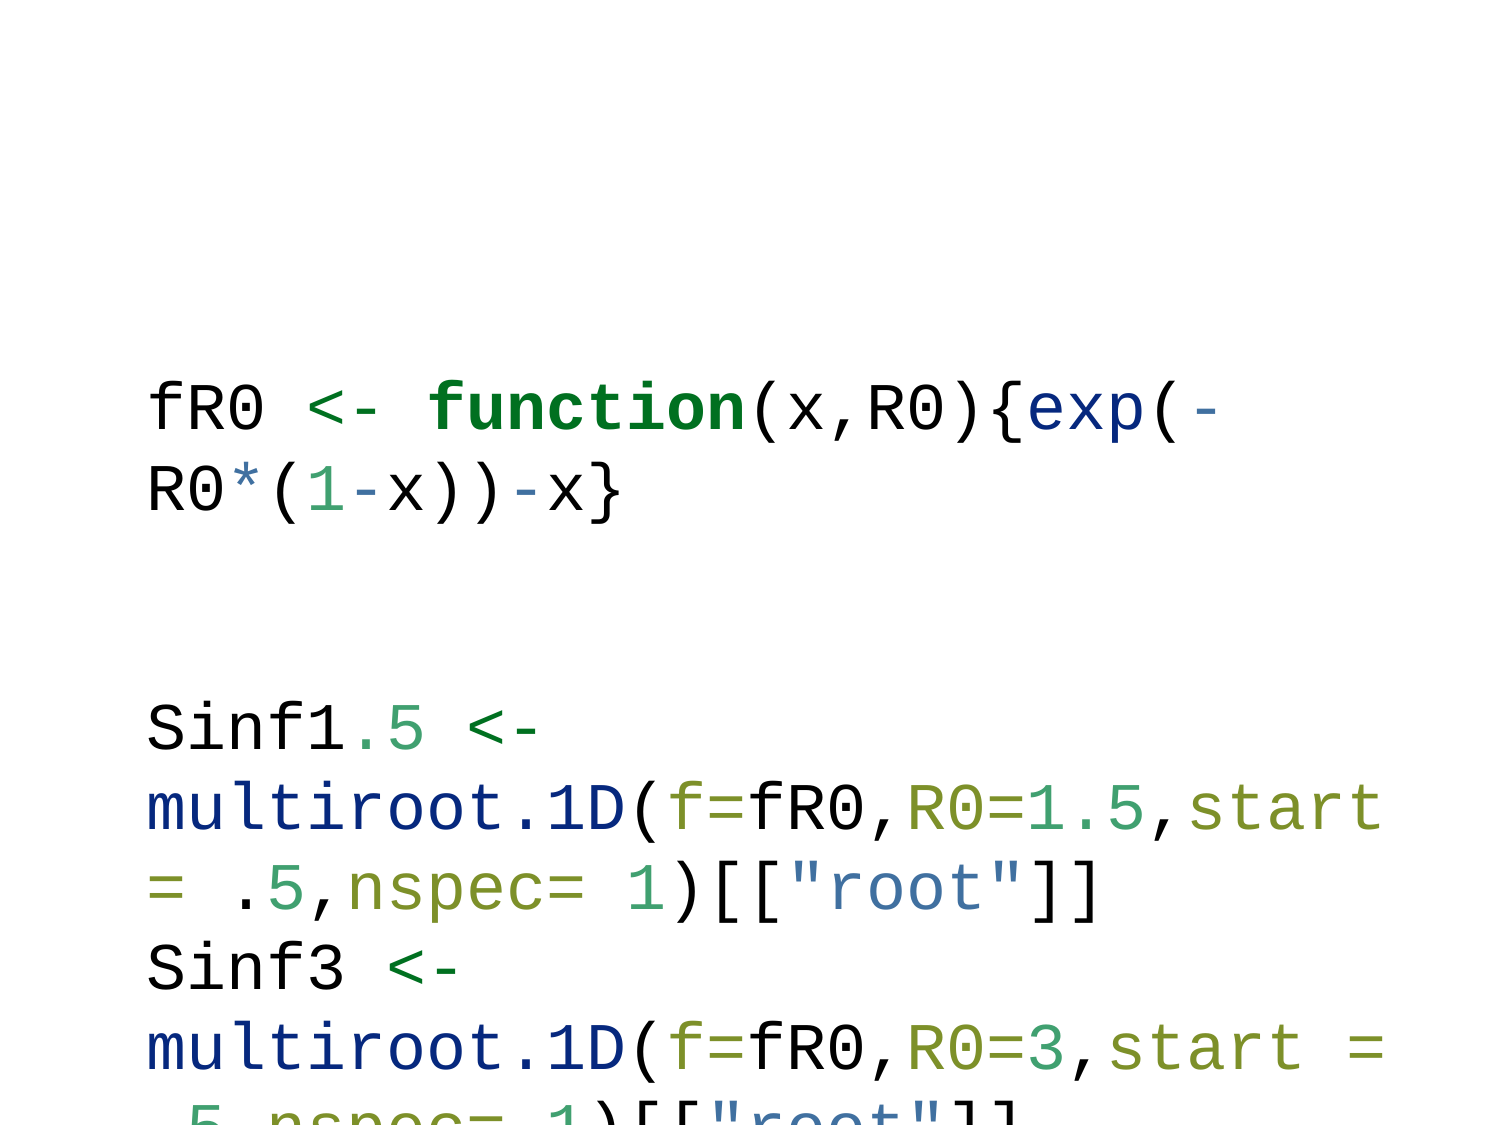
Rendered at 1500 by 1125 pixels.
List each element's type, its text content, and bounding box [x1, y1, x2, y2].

list fR0 <- function(x,R0){exp(-R0*(1-x))-x} Sinf1.5 <- multiroot.1D(f=fR0,R0=1.5,start = .5,nspec= 1)[["root"]] Sinf3 <- multiroot.1D(f=fR0,R0=3,start = .5,nspec= 1)[["root"]] Sinf4.5 <- multiroot.1D(f=fR0,R0=4.5,start = .5,nspec= 1)[["root"]] Sinf6 <- multiroot.1D(f=fR0,R0=6,start = .5,nspec= 1)[["root"]] S1.5max <- 1/1.5 S3max <- 1/3 S4.5max <- 1/4.5 S6max <- 1/6 epi.size <- cbind(R0 = c(1.5,3,4.5,6),EpiInf = c(1-Sinf1.5,1-Sinf3,1-Sinf4.5,1-Sinf6),EpiMin = c(1-S1.5max,1-S3max,1-S4.5max,1-S6max)) all_cases = read.csv("INTERMEDIATE/sol.explore.all.csv") all_cases2 <- read.csv("INTERMEDIATE/parallel.output2.csv") all_cases3 <- read.csv("INTERMEDIATE/parallel.output3.csv") all_casesR03 <- read.csv("INTERMEDIATE/output-R03.csv") all_casesR045 <- read.csv("INTERMEDIATE/output-R045.csv") all_cases4 <- rbind(all_cases,all_cases2,all_cases3) all_cases4 <- subset(all_cases4,solved==TRUE&R0!=3&R0!=4.5) all_cases4 <- rbind(all_cases4,all_casesR03[,1:dim(all_cases4)[2]],all_casesR045[,1:dim(all_cases4)[2]]) #all_cases = all_cases %>% # dplyr::filter(R0 %in% c(1.5,3,4.5)) #data = read.csv("./Code/INTERMEDIATE/sol.explore-step11.csv") %>% # dplyr::select(tau, s, i, R_tau, Rt, case.id) #exp_design = read.csv("./Code/INTERMEDIATE/exper.design-step11.csv") %>% # dplyr::select(case.id, c, R0, i0, tFinal) # Selecting data fror the contour plot: ## Myopic myopic_data = read.csv("INTERMEDIATE/sol.explore-myopic20210730.csv") %>% dplyr::select(tau, s, i, R_tau, Rt, case.id) myopic_exp_design = read.csv("INTERMEDIATE/exper.design-round13.csv") %>% dplyr::select(case.id, c, R0, i0, tFinal) myopic_data <- left_join(myopic_data,myopic_exp_design) # Selecting data fror the contour plot: myopic_final_data = myopic_data %>% dplyr::filter(tFinal == tau&case.id>417) %>% mutate(EpiSize = 1-s) g <- myopic_final_data %>% ggplot(data = ., mapping = aes(x = tFinal, y = c, fill = EpiSize)) + geom_tile() + scale_fill_viridis_c()+ facet_wrap(facets = ~R0) g ggsave(filename = "FIGS/myopic_tile_plot.png",device = "png", plot = g, width = 3, height = 2.5, units = "in", scale = 2.5) g2 <- all_cases4 %>% dplyr::filter(tFinal == tau, case.id > 417) %>% mutate(EpiSize = 1-s) %>% ggplot(data = ., mapping = aes(x = tFinal, y = c, fill = EpiSize)) + geom_tile() + scale_fill_viridis_c()+ facet_grid(i0 ~R0) ggsave(filename = "FIGS/tile_plot.png",device = "png", plot = g2, width = 3, height = 2.5, units = "in", scale = 2.5) g3 <- all_cases4 %>% dplyr::filter(tFinal == tau, case.id > 417, R0==1.5, i0 == 1e-4) %>% mutate(EpiSize = 1-s) %>% ggplot(data = ., mapping = aes(x = tFinal, y = c, fill = EpiSize)) + geom_tile() + scale_fill_viridis_c() ggsave(filename = "tile_plot_1pt5.png",device = "png", plot = g3, width = 3, height = 2.5, units = "in", scale = 2.5) aux <- subset(all_cases4,R0 == 6 & c == 0.1 & i0 ==0.005) g3 <- aux %>% ggplot(data = .,mapping = aes(x = tau, y = s,group = tFinal,color = tFinal)) + scale_colour_viridis_c()+ geom_point() ggsave(filename = "problems.png",device = "png", plot = g3, width = 3, height = 2.5, units = "in", scale = 2.5) # Defining the Contour function loess_countour_plot = function(results, x_variable = "tFinal", y_variable = "c", dependent_variable = "EpiSize", facet_variable = "R0", facet_vector = c(2, 4), binwidth = 100, nudge_y = 0, nudge_x = 0, skip = 0) { if(is.null(facet_variable)) { selected_results = results[,c(x_variable, y_variable, dependent_variable)] names(selected_results) = c("x","y", "z") loess_model = loess(z ~ x + y, data = selected_results) } else { selected_results = results[,c(x_variable, y_variable, facet_variable, dependent_variable)] names(selected_results) = c("x","y","facet", "z") loess_model = loess(z ~ x + y + facet, data = selected_results) } x_vector= seq.default(from = min(selected_results$x), to = max(selected_results$x), length.out = 100) y_vector= seq.default(from = min(selected_results$y), to = max(selected_results$y), length.out = 100) if(is.null(facet_variable)) { meta_model_results <- expand.grid(x_vector, y_vector) names(meta_model_results) = c("x","y") mtrx3d = predict(loess_model, meta_model_results) # Transform data to long form mtrx.melt <- melt(mtrx3d, id.vars = c("x", "y"), measure.vars = "z") names(mtrx.melt) <- c("x", "y", "z") # Return data to numeric form mtrx.melt$x <- as.numeric(str_sub(mtrx.melt$x, str_locate(mtrx.melt$x, "=")[1,1] + 1)) mtrx.melt$y <- as.numeric(str_sub(mtrx.melt$y, str_locate(mtrx.melt$y, "=")[1,1] + 1)) } else { meta_model_results <- expand.grid(x_vector, y_vector, facet_vector) names(meta_model_results) = c("x","y","facet") mtrx3d = predict(loess_model, meta_model_results) # Transform data to long form mtrx.melt <- melt(mtrx3d, id.vars = c("x", "y", "facet"), measure.vars = "z") names(mtrx.melt) <- c("x", "y", "facet", "z") # Return data to numeric form mtrx.melt$x <- as.numeric(str_sub(mtrx.melt$x, str_locate(mtrx.melt$x, "=")[1,1] + 1)) mtrx.melt$y <- as.numeric(str_sub(mtrx.melt$y, str_locate(mtrx.melt$y, "=")[1,1] + 1)) mtrx.melt$facet <- as.numeric(str_sub(mtrx.melt$facet, str_locate(mtrx.melt$facet, "=")[1,1] + 1)) } # We should not find NAs in the mtrx.melt dataframe: if(any(is.na(mtrx.melt))){ # Found NAs in the mtrx.melt data.frame. Check inputs. browser() } ### Results from the metamodel: plot_function = function(data, facet_variable) { if(is.null(facet_variable)) { names(data) = c("x","y","z") } else { names(data) = c("x","y",facet_variable, "z") } plot <- ggplot(data, aes(x, y)) + geom_tile(aes(fill=z)) + ggplot2::geom_contour(aes(z = z), color = "black", binwidth = binwidth, size = 1) if(!is.null(facet_variable)) { plot = plot + facet_wrap(facets = facet_variable, labeller = label_both) } # computing breaks: bins = (max(data$z) - min(data$z))/binwidth breaks = pretty(x = data$z,n = bins) plot = plot + scale_fill_gradientn(colours=tim.colors(128), breaks = breaks) + # Adjusts Contour text positions metR::geom_text_contour(aes(z = z),show.legend = T,stroke.color = "white", binwidth = binwidth, skip = skip, nudge_y = nudge_y, nudge_x = nudge_x) + #hrbrthemes::theme_ipsum_ps(axis_title_just = "c") + ggpubr::theme_pubclean() + theme(legend.position="bottom") + theme(axis.title = element_text(face=1)) plot } mtrx.melt %>% plot_function(data = ., facet_variable = facet_variable) } [75, 262, 1425, 1005]
